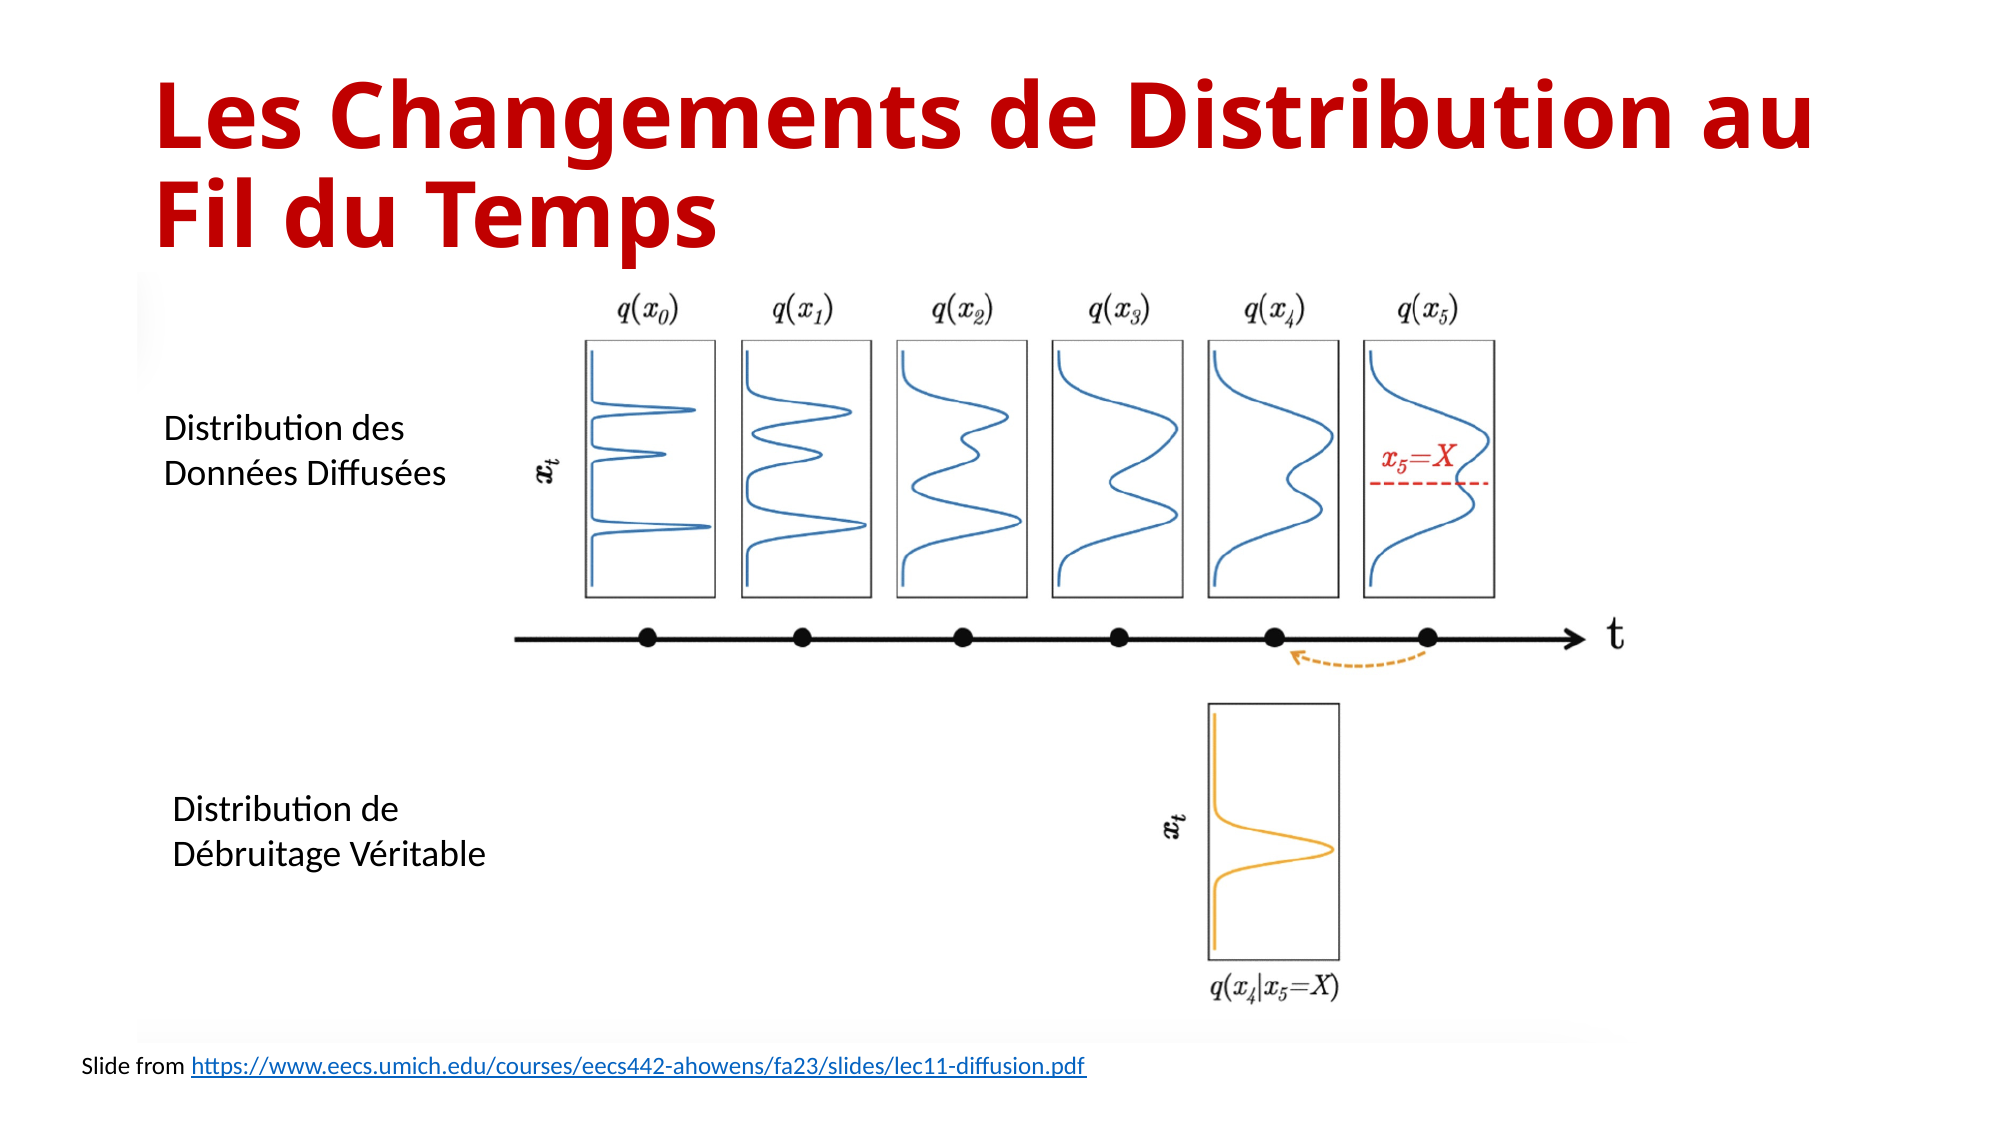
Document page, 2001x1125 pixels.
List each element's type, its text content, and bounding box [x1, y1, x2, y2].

picture [137, 272, 1688, 1043]
text_box Slide from https://www.eecs.umich.edu/courses/eecs442-ahowens/fa23/slides/lec11-diffusion.pdf [66, 1042, 1108, 1087]
title Les Changements de Distribution au Fil du Temps [137, 59, 1863, 278]
